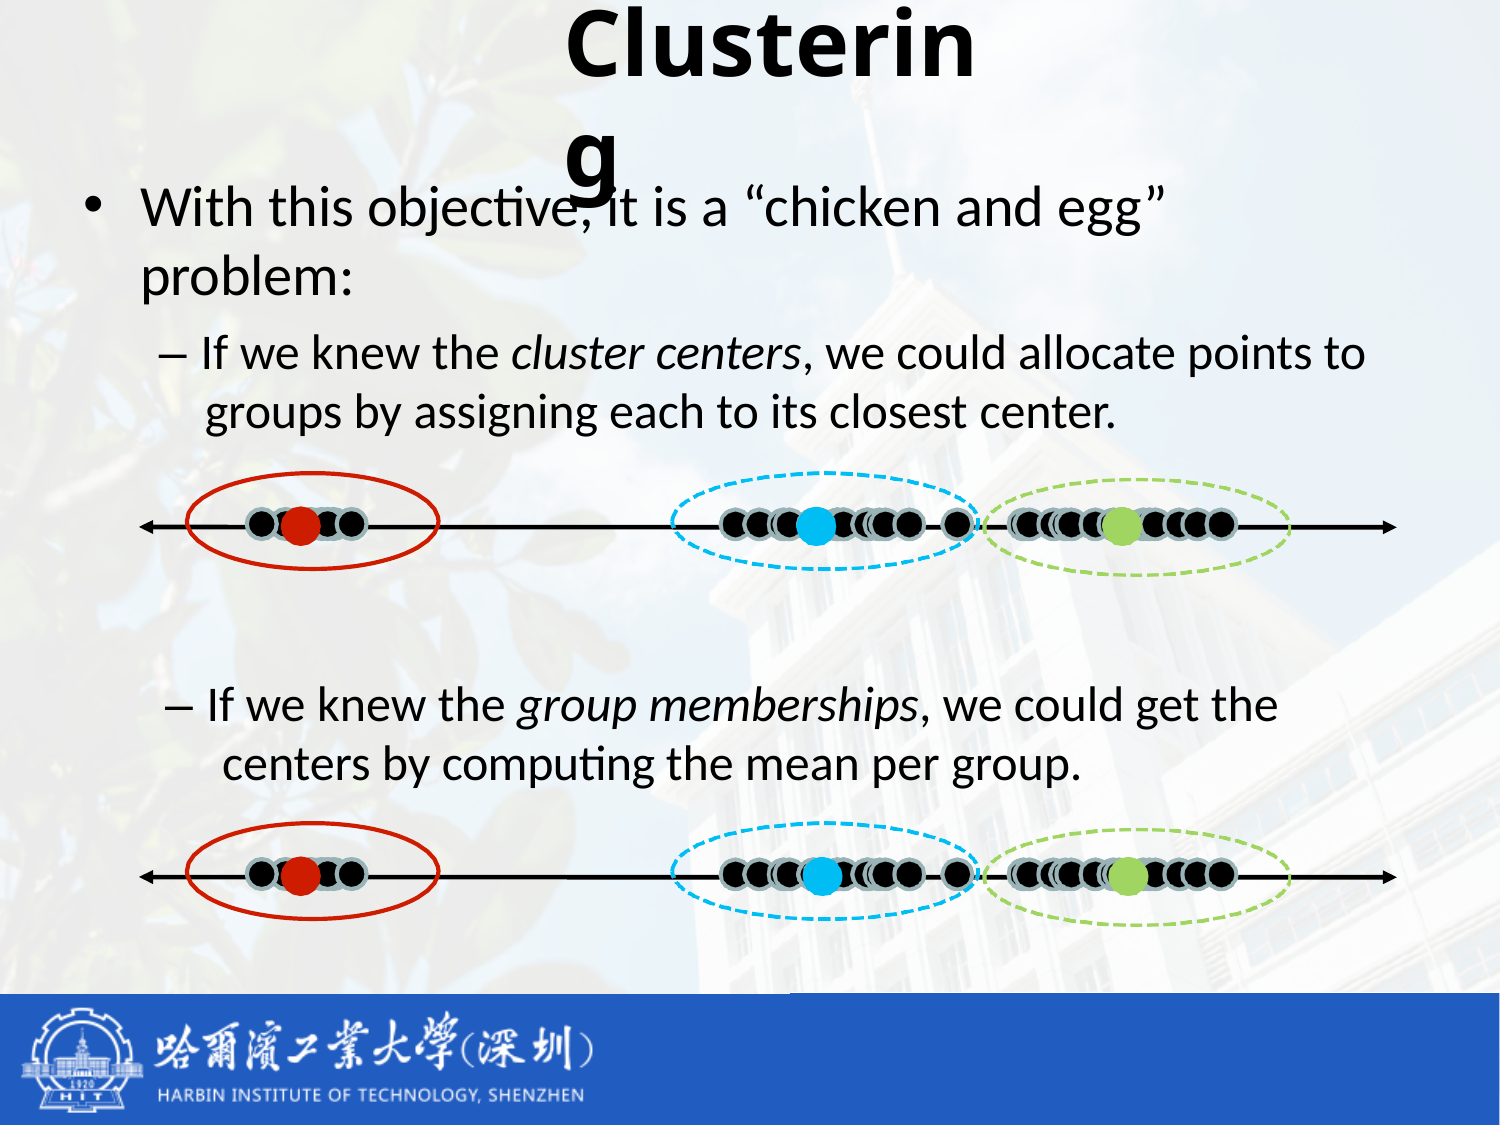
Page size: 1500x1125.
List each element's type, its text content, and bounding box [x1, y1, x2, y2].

text_box [670, 821, 1292, 928]
picture [0, 992, 1500, 1125]
text_box – If we knew the group memberships, we could get the centers by computing the mean per group. [162, 667, 1291, 790]
title Clustering [561, 0, 1013, 163]
text_box [670, 471, 1292, 578]
text_box [139, 519, 154, 535]
text_box [186, 823, 439, 919]
text_box [282, 858, 319, 894]
text_box [1382, 520, 1397, 535]
text_box With this objective, it is a “chicken and egg” problem: – If we knew the cluster centers, we could allocate points to groups by assigning each to its closest center. [81, 163, 1454, 439]
text_box [1382, 870, 1397, 885]
text_box [186, 473, 439, 569]
text_box [139, 870, 154, 885]
